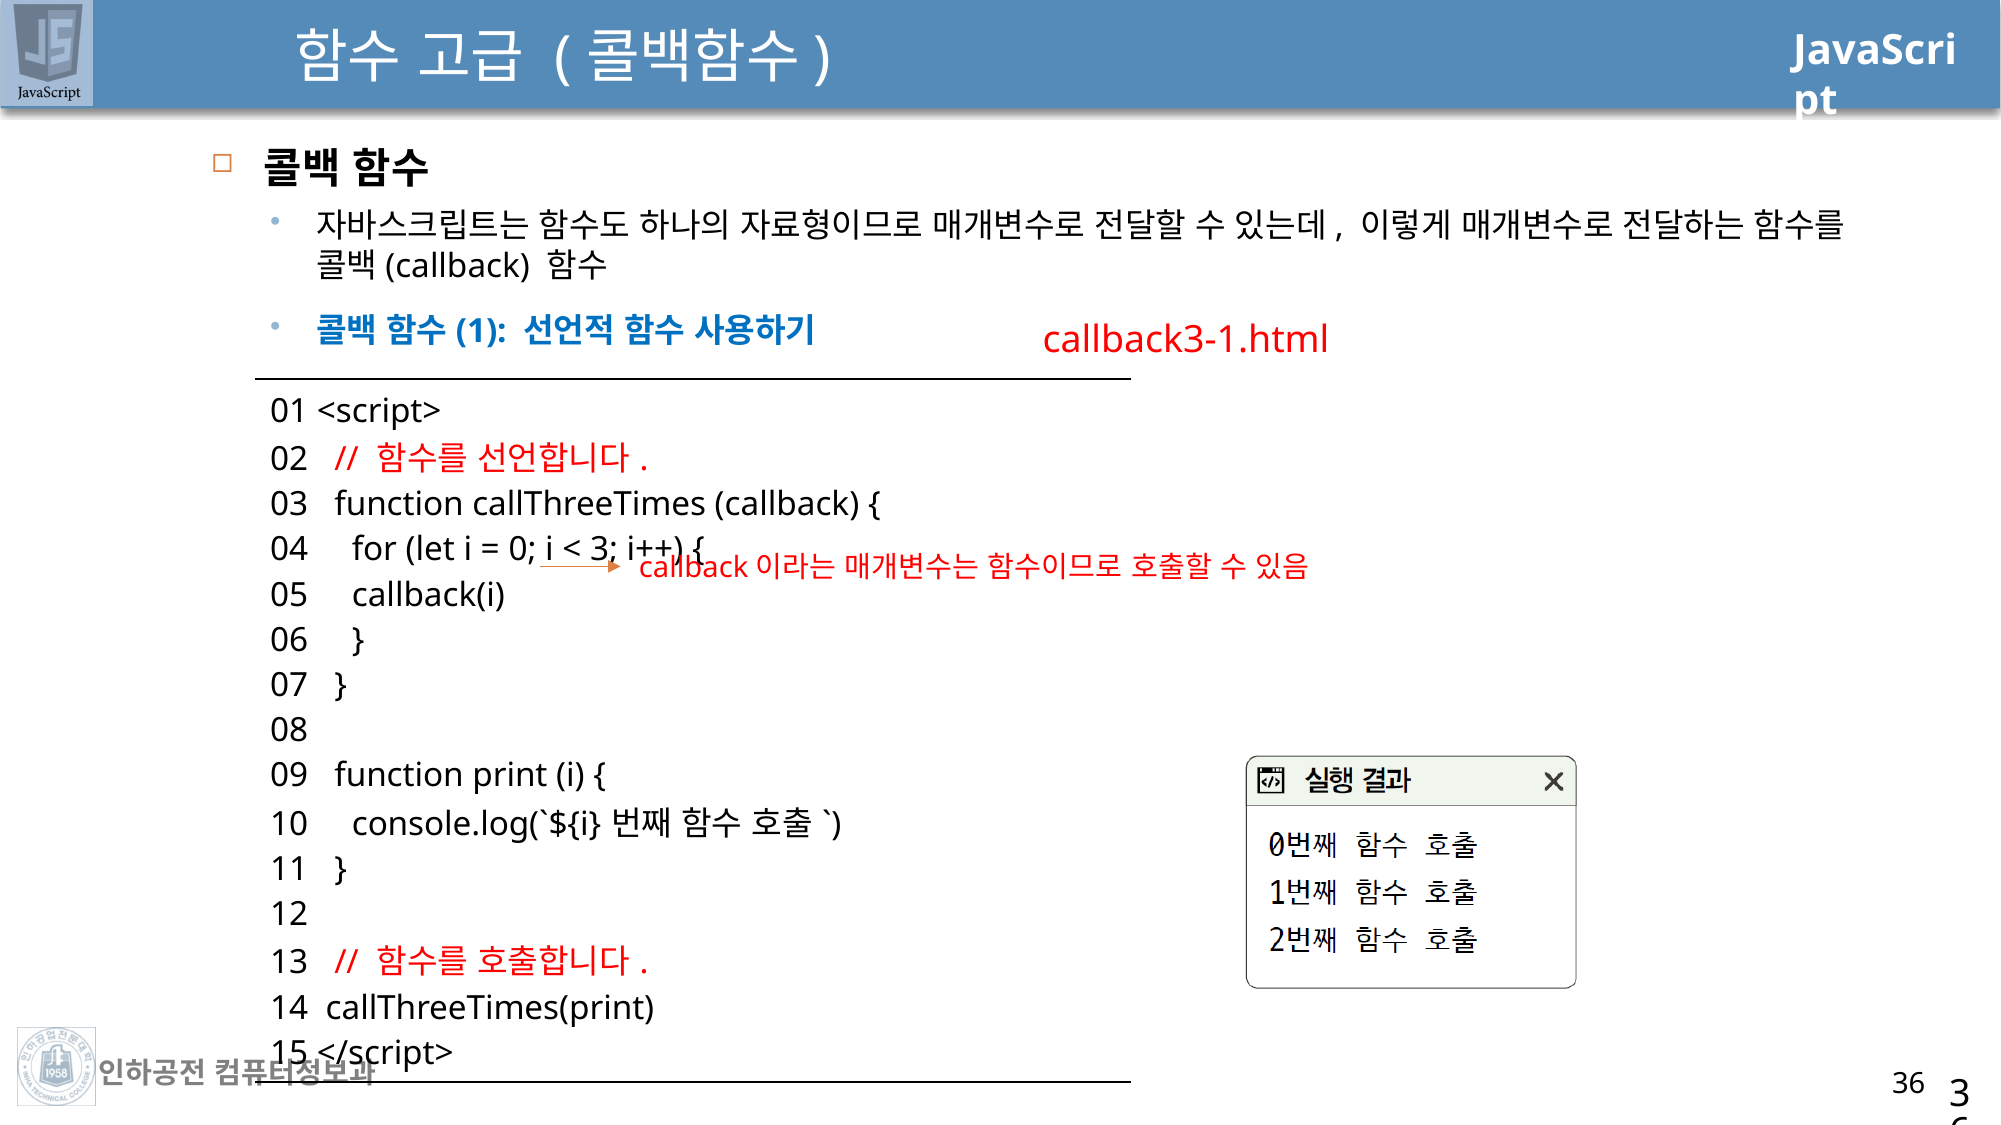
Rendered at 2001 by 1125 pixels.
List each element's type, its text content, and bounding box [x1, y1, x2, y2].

text_box callback이라는 매개변수는 함수이므로 호출할 수 있음 [624, 541, 1626, 591]
list 콜백 함수 자바스크립트는 함수도 하나의 자료형이므로 매개변수로 전달할 수 있는데, 이렇게 매개변수로 전달하는 함수를 콜백(callback) 함수 콜백 함수(1): 선언적 함수 사용하기 [196, 134, 1863, 962]
picture [1236, 749, 1582, 992]
slide_number 36 [1934, 1061, 2000, 1122]
title 함수 고급 (콜백함수) [279, 7, 1390, 102]
text_box callback3-1.html [1027, 307, 1347, 368]
table_header 01 <script> 02 // 함수를 선언합니다. 03 function callThreeTimes (callback) { 04 for (let i = 0; i < 3; i++) { 05 callback(i) 06 } 07 } 08 09 function print (i) { 10 console.log(`${i}번째 함수 호출`) 11 } 12 13 // 함수를 호출합니다. 14 callThreeTimes(print) 15 </script> [255, 380, 1131, 1081]
